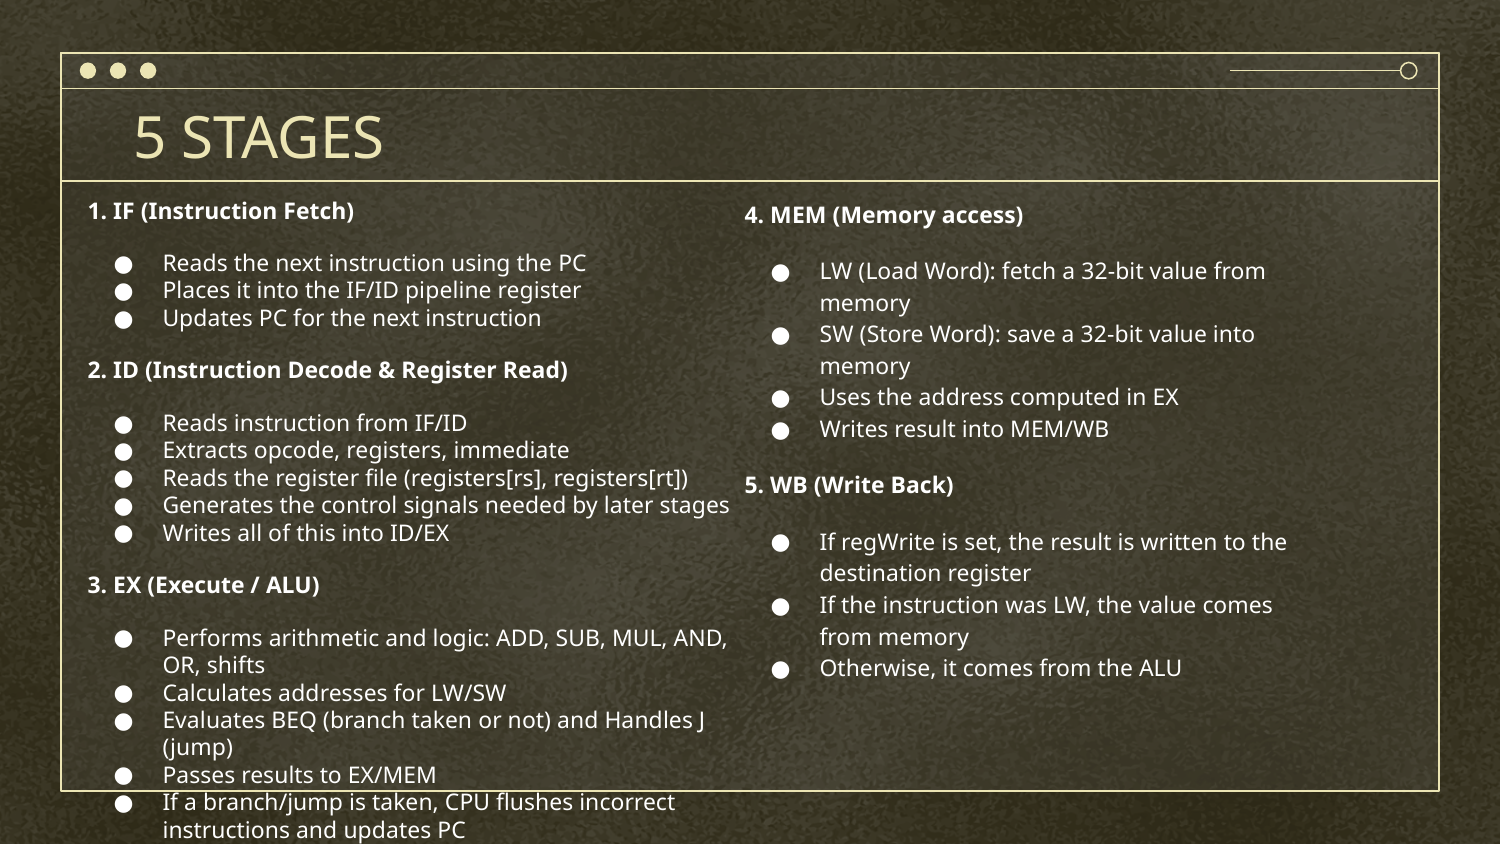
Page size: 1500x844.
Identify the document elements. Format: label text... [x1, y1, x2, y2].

list 1. IF (Instruction Fetch) Reads the next instruction using the PC Places it into the IF/ID pipeline register Updates PC for the next instruction 2. ID (Instruction Decode & Register Read) Reads instruction from IF/ID Extracts opcode, registers, immediate Reads the register file (registers[rs], registers[rt]) Generates the control signals needed by later stages Writes all of this into ID/EX 3. EX (Execute / ALU) Performs arithmetic and logic: ADD, SUB, MUL, AND, OR, shifts Calculates addresses for LW/SW Evaluates BEQ (branch taken or not) and Handles J (jump) Passes results to EX/MEM If a branch/jump is taken, CPU flushes incorrect instructions and updates PC [72, 181, 729, 734]
title 5 STAGES [118, 88, 1382, 182]
list 4. MEM (Memory access) LW (Load Word): fetch a 32-bit value from memory SW (Store Word): save a 32-bit value into memory Uses the address computed in EX Writes result into MEM/WB 5. WB (Write Back) If regWrite is set, the result is written to the destination register If the instruction was LW, the value comes from memory Otherwise, it comes from the ALU [729, 181, 1323, 802]
